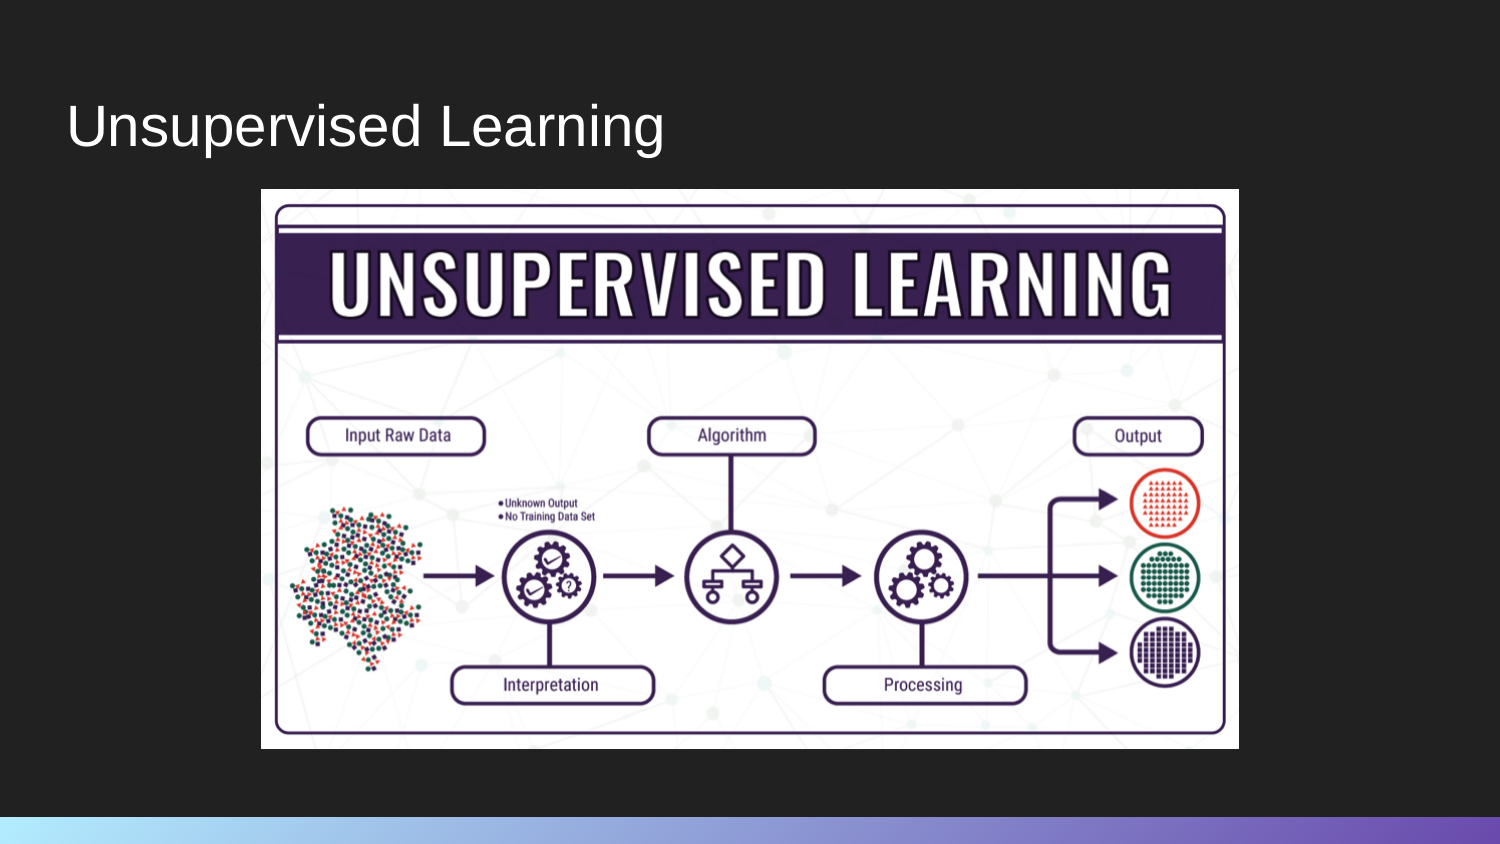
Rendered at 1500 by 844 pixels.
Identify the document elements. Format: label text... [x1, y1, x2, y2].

title Unsupervised Learning [51, 72, 1449, 167]
picture [259, 188, 1240, 750]
